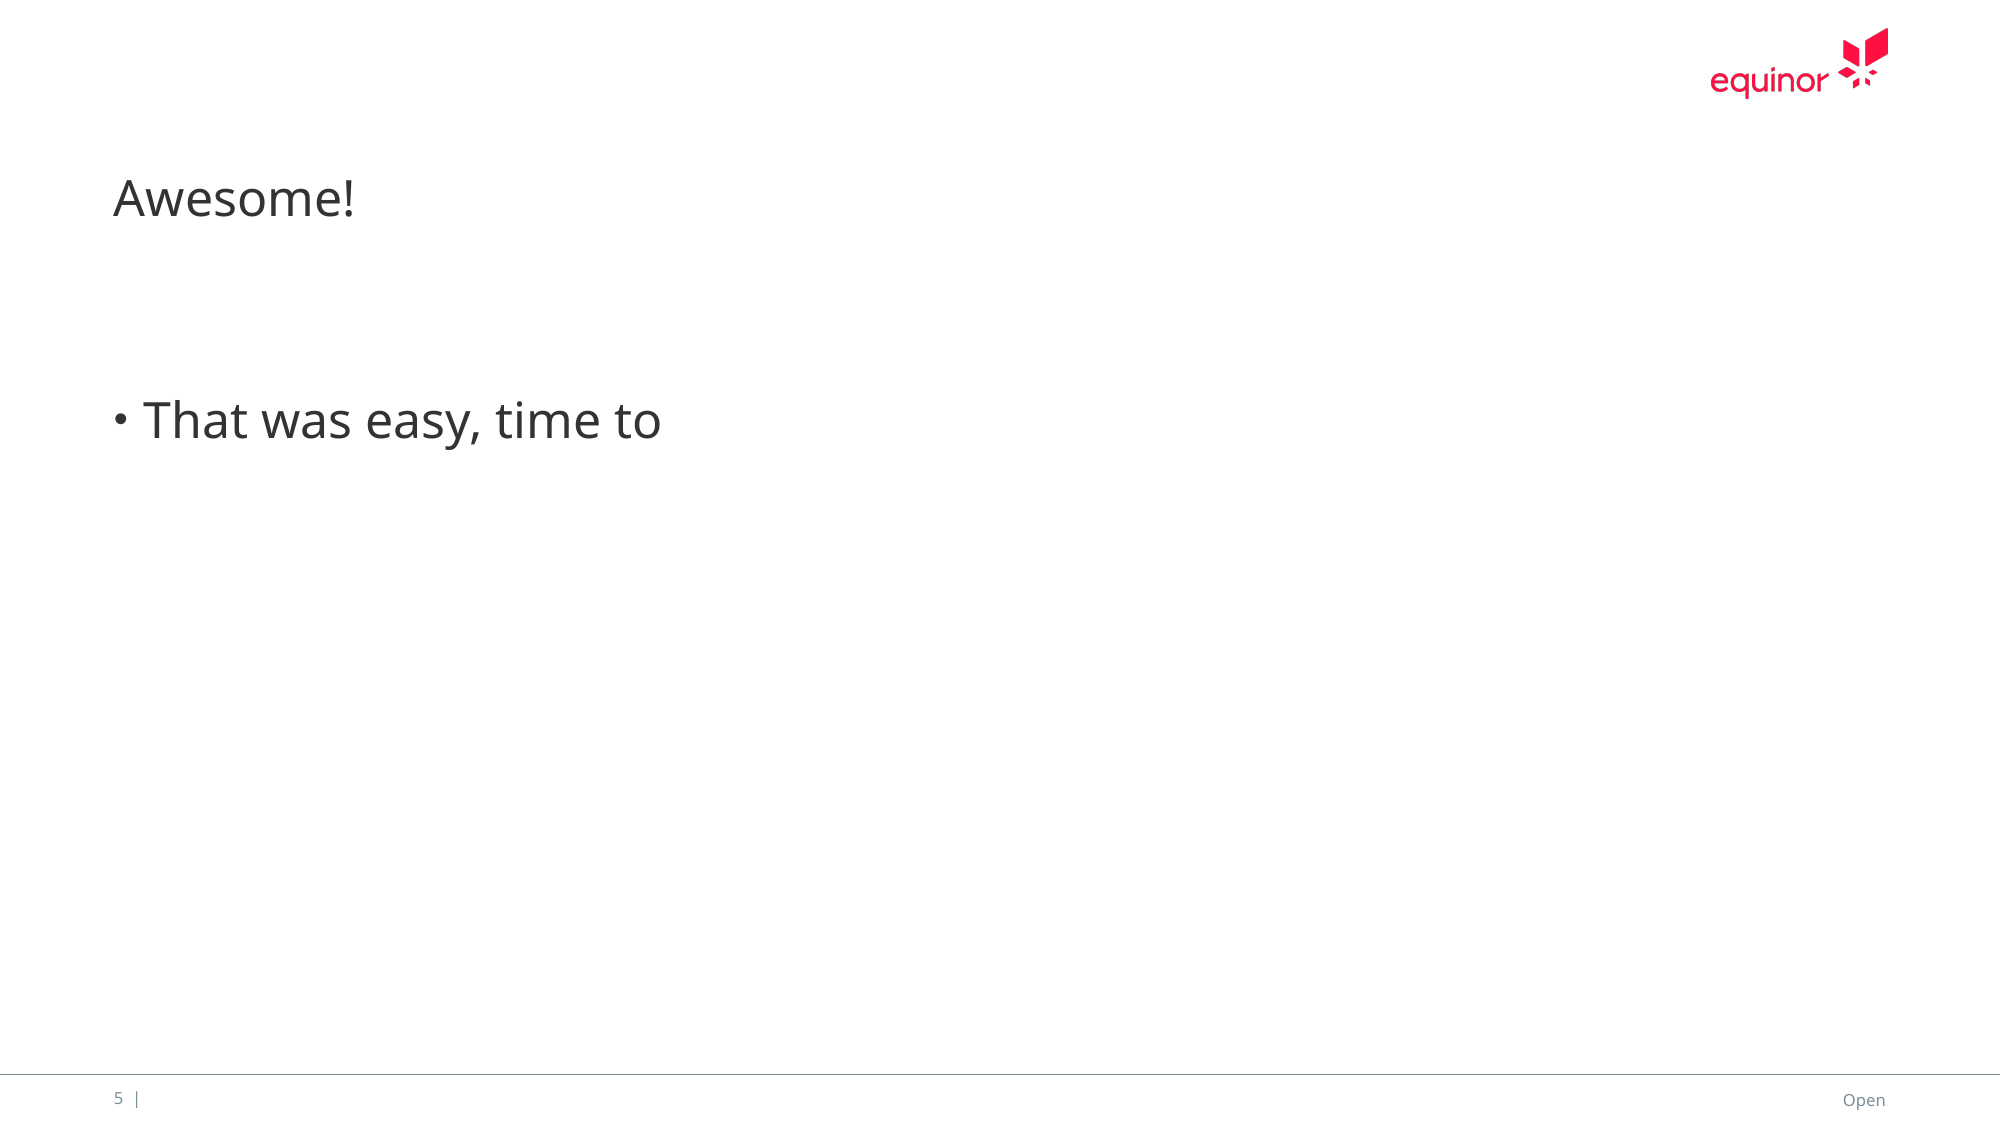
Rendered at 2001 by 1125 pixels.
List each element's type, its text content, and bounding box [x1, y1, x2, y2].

picture [1711, 28, 1888, 99]
slide_number 5 | [114, 1082, 155, 1118]
list That was easy, time to [114, 388, 1886, 1024]
title Awesome! [114, 131, 1886, 321]
